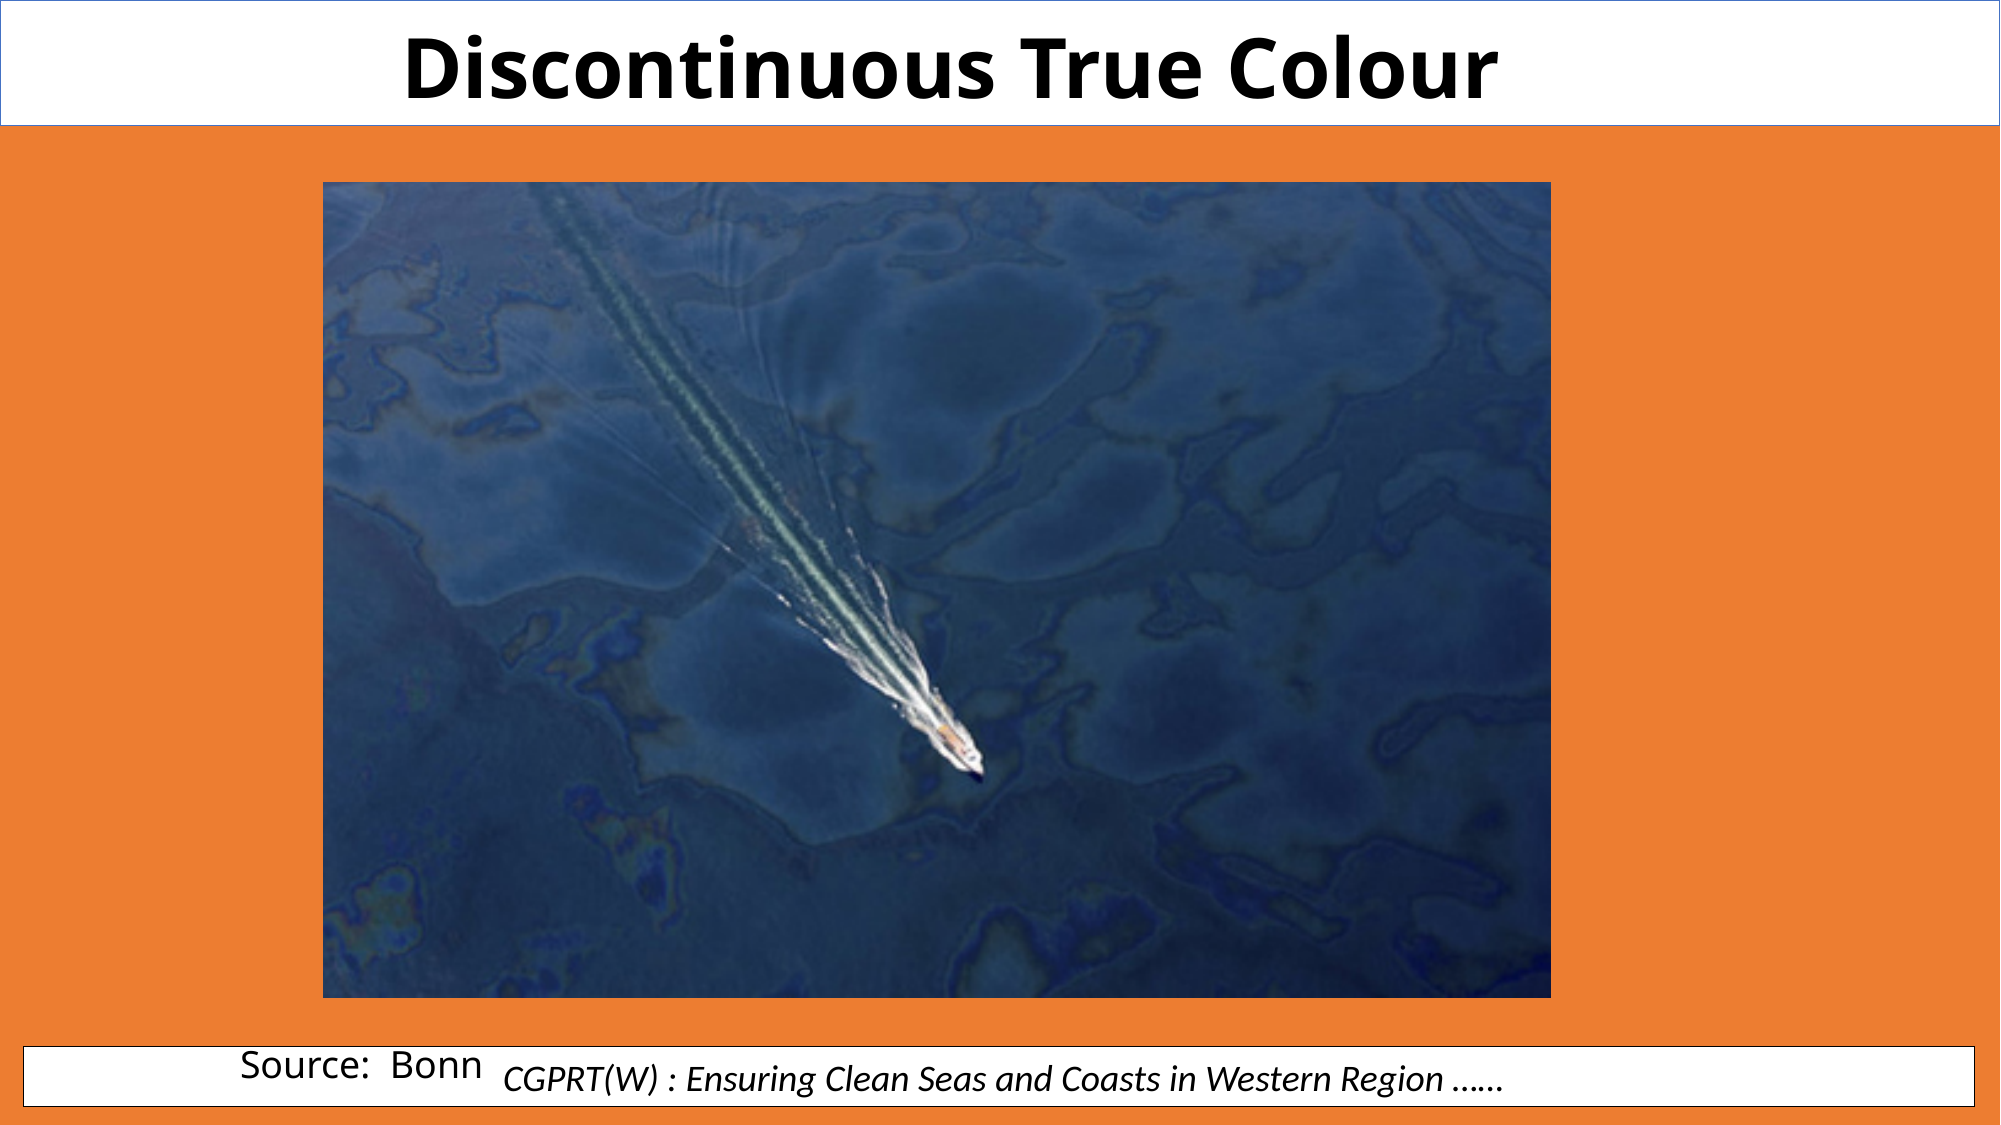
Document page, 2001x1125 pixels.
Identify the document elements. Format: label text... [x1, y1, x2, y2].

picture [323, 182, 1551, 998]
text_box CGPRT(W) : Ensuring Clean Seas and Coasts in Western Region …… [23, 1046, 1975, 1107]
text_box Source: Bonn [225, 1033, 499, 1094]
text_box [0, 0, 2000, 126]
text_box Discontinuous True Colour [276, 19, 1627, 112]
